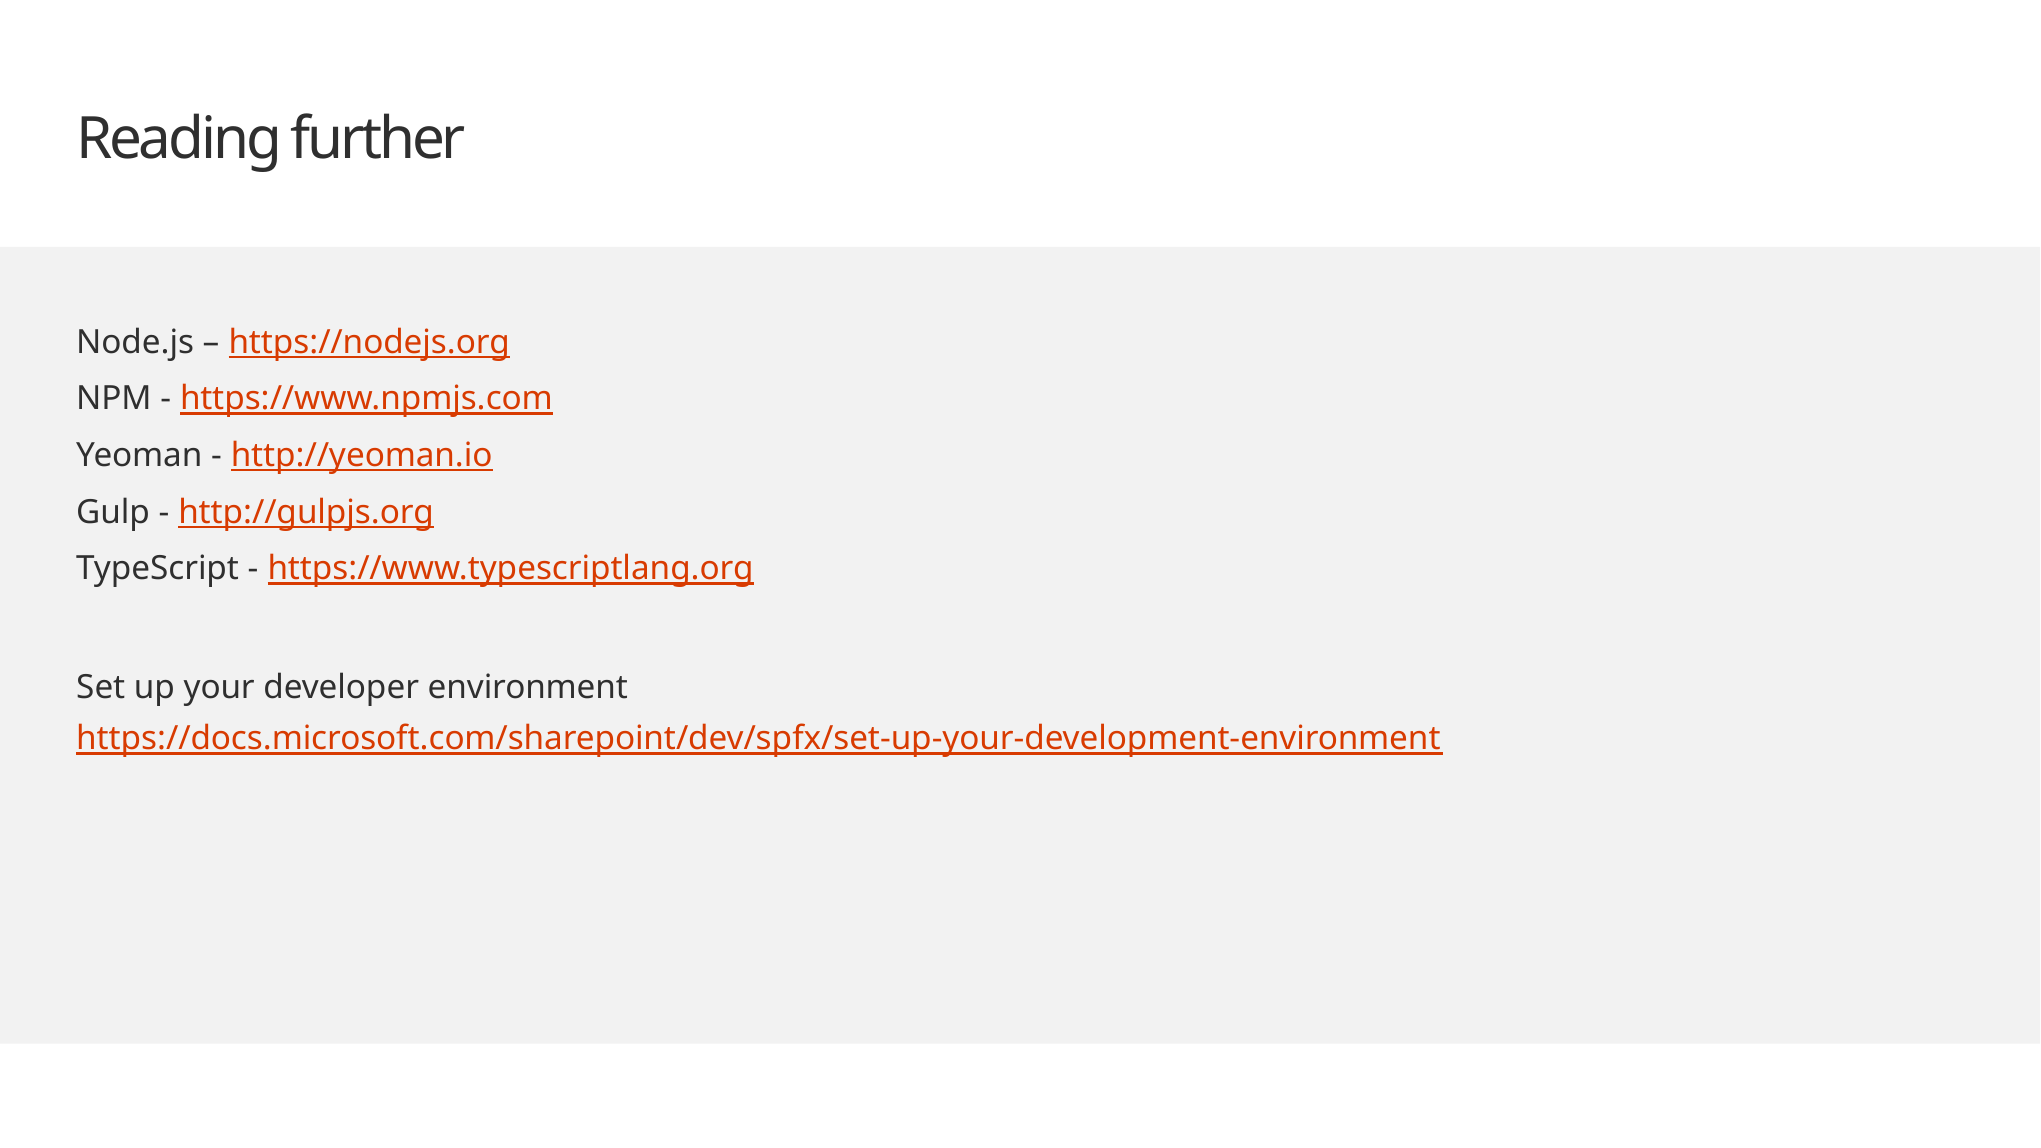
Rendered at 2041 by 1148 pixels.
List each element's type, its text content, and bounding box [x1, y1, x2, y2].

title Reading further [76, 103, 1969, 172]
list Node.js – https://nodejs.org NPM - https://www.npmjs.com Yeoman - http://yeoman.io Gulp - http://gulpjs.org TypeScript - https://www.typescriptlang.org Set up your developer environment https://docs.microsoft.com/sharepoint/dev/spfx/set-up-your-development-environment [76, 314, 1969, 776]
text_box [0, 246, 2041, 1044]
